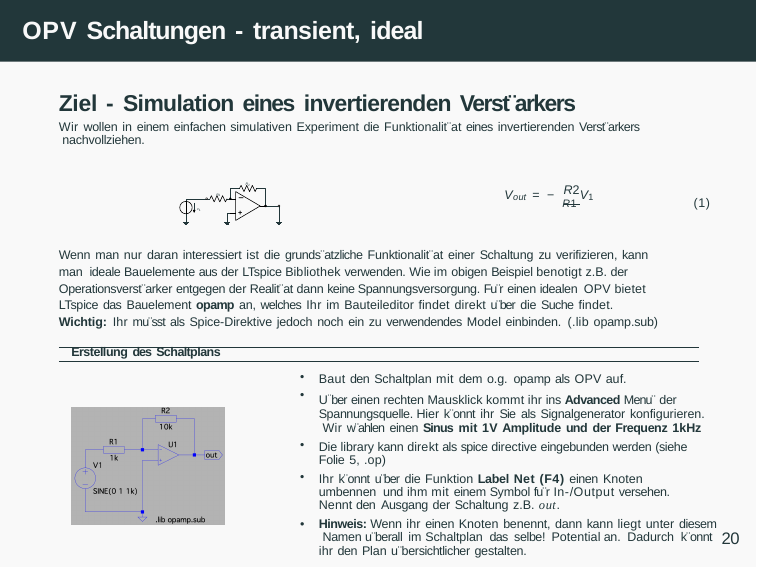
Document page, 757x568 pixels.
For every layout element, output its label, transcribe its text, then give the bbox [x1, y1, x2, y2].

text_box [261, 188, 280, 203]
picture [71, 406, 225, 526]
title OPV Schaltungen - transient, ideal [20, 12, 425, 110]
text_box Baut den Schaltplan mit dem o.g. opamp als OPV auf. U¨ber einen rechten Mausklick kommt ihr ins Advanced Menu¨ der Spannungsquelle. Hier k¨onnt ihr Sie als Signalgenerator konfigurieren. Wir w¨ahlen einen Sinus mit 1V Amplitude und der Frequenz 1kHz Die library kann direkt als spice directive eingebunden werden (siehe Folie 5, .op) Ihr k¨onnt u¨ber die Funktion Label Net (F4) einen Knoten umbennen und ihm mit einem Symbol fu¨r In-/Output versehen. Nennt den Ausgang der Schaltung z.B. out. Hinweis: Wenn ihr einen Knoten benennt, dann kann liegt unter diesem Namen u¨berall im Schaltplan das selbe! Potential an. Dadurch k¨onnt ihr den Plan u¨bersichtlicher gestalten. [294, 361, 724, 558]
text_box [223, 204, 283, 226]
text_box 20 [719, 526, 742, 548]
text_box Ziel - Simulation eines invertierenden Verst¨arkers Wir wollen in einem einfachen simulativen Experiment die Funktionalit¨at eines invertierenden Verst¨arkers nachvollziehen. [56, 81, 641, 148]
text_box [182, 184, 258, 226]
list Wenn man nur daran interessiert ist die grunds¨atzliche Funktionalit¨at einer Schaltung zu verifizieren, kann man ideale Bauelemente aus der LTspice Bibliothek verwenden. Wie im obigen Beispiel benotigt z.B. der Operationsverst¨arker entgegen der Realit¨at dann keine Spannungsversorgung. Fu¨r einen idealen OPV bietet LTspice das Bauelement opamp an, welches Ihr im Bauteileditor findet direkt u¨ber die Suche findet. Wichtig: Ihr mu¨sst als Spice-Direktive jedoch noch ein zu verwendendes Model einbinden. (.lib opamp.sub) Erstellung des Schaltplans [56, 243, 677, 560]
text_box R2 [239, 178, 257, 184]
text_box R2 Vout = − R1 V1 [498, 182, 604, 210]
text_box (1) [691, 192, 713, 210]
